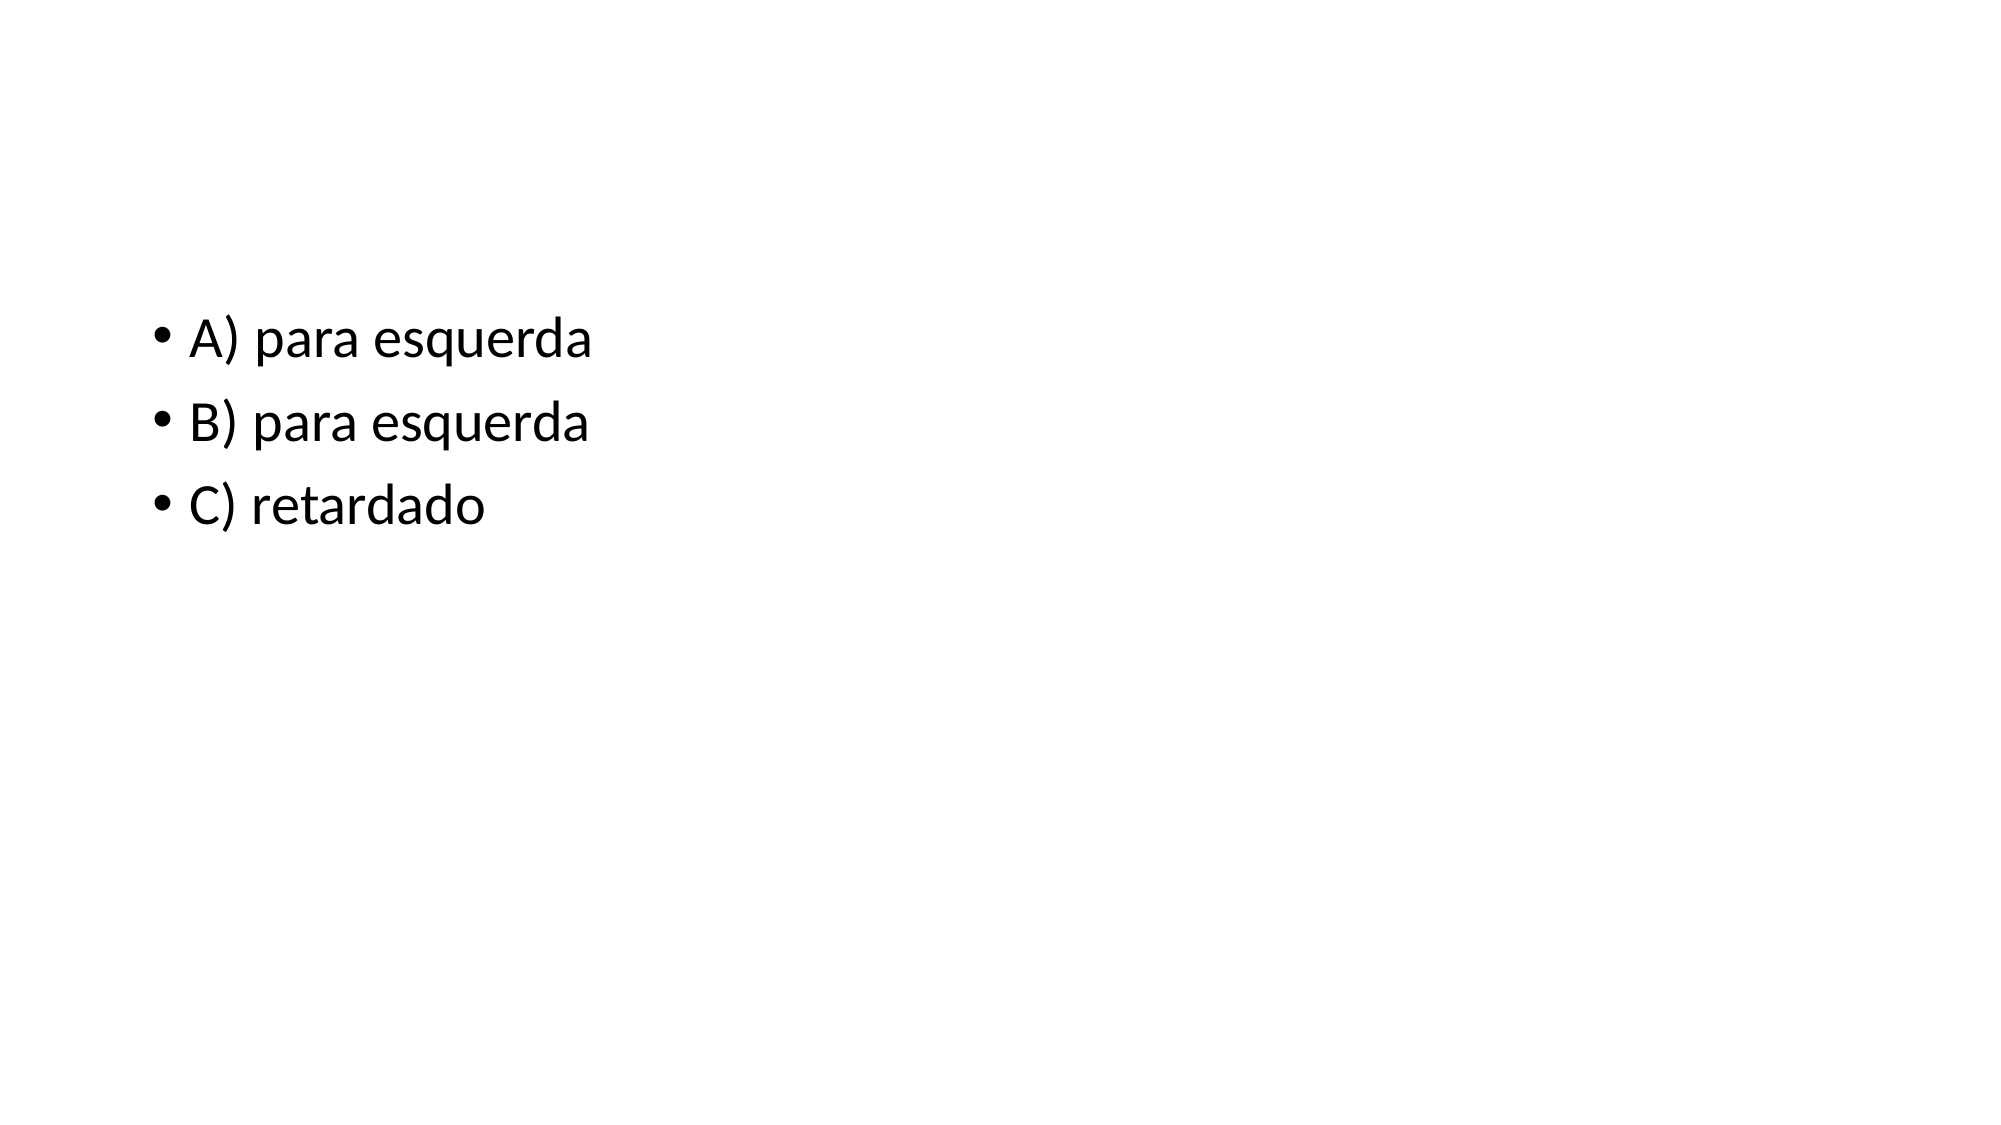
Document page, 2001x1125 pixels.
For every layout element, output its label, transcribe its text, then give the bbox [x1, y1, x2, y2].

list A) para esquerda B) para esquerda C) retardado [137, 299, 1863, 1014]
